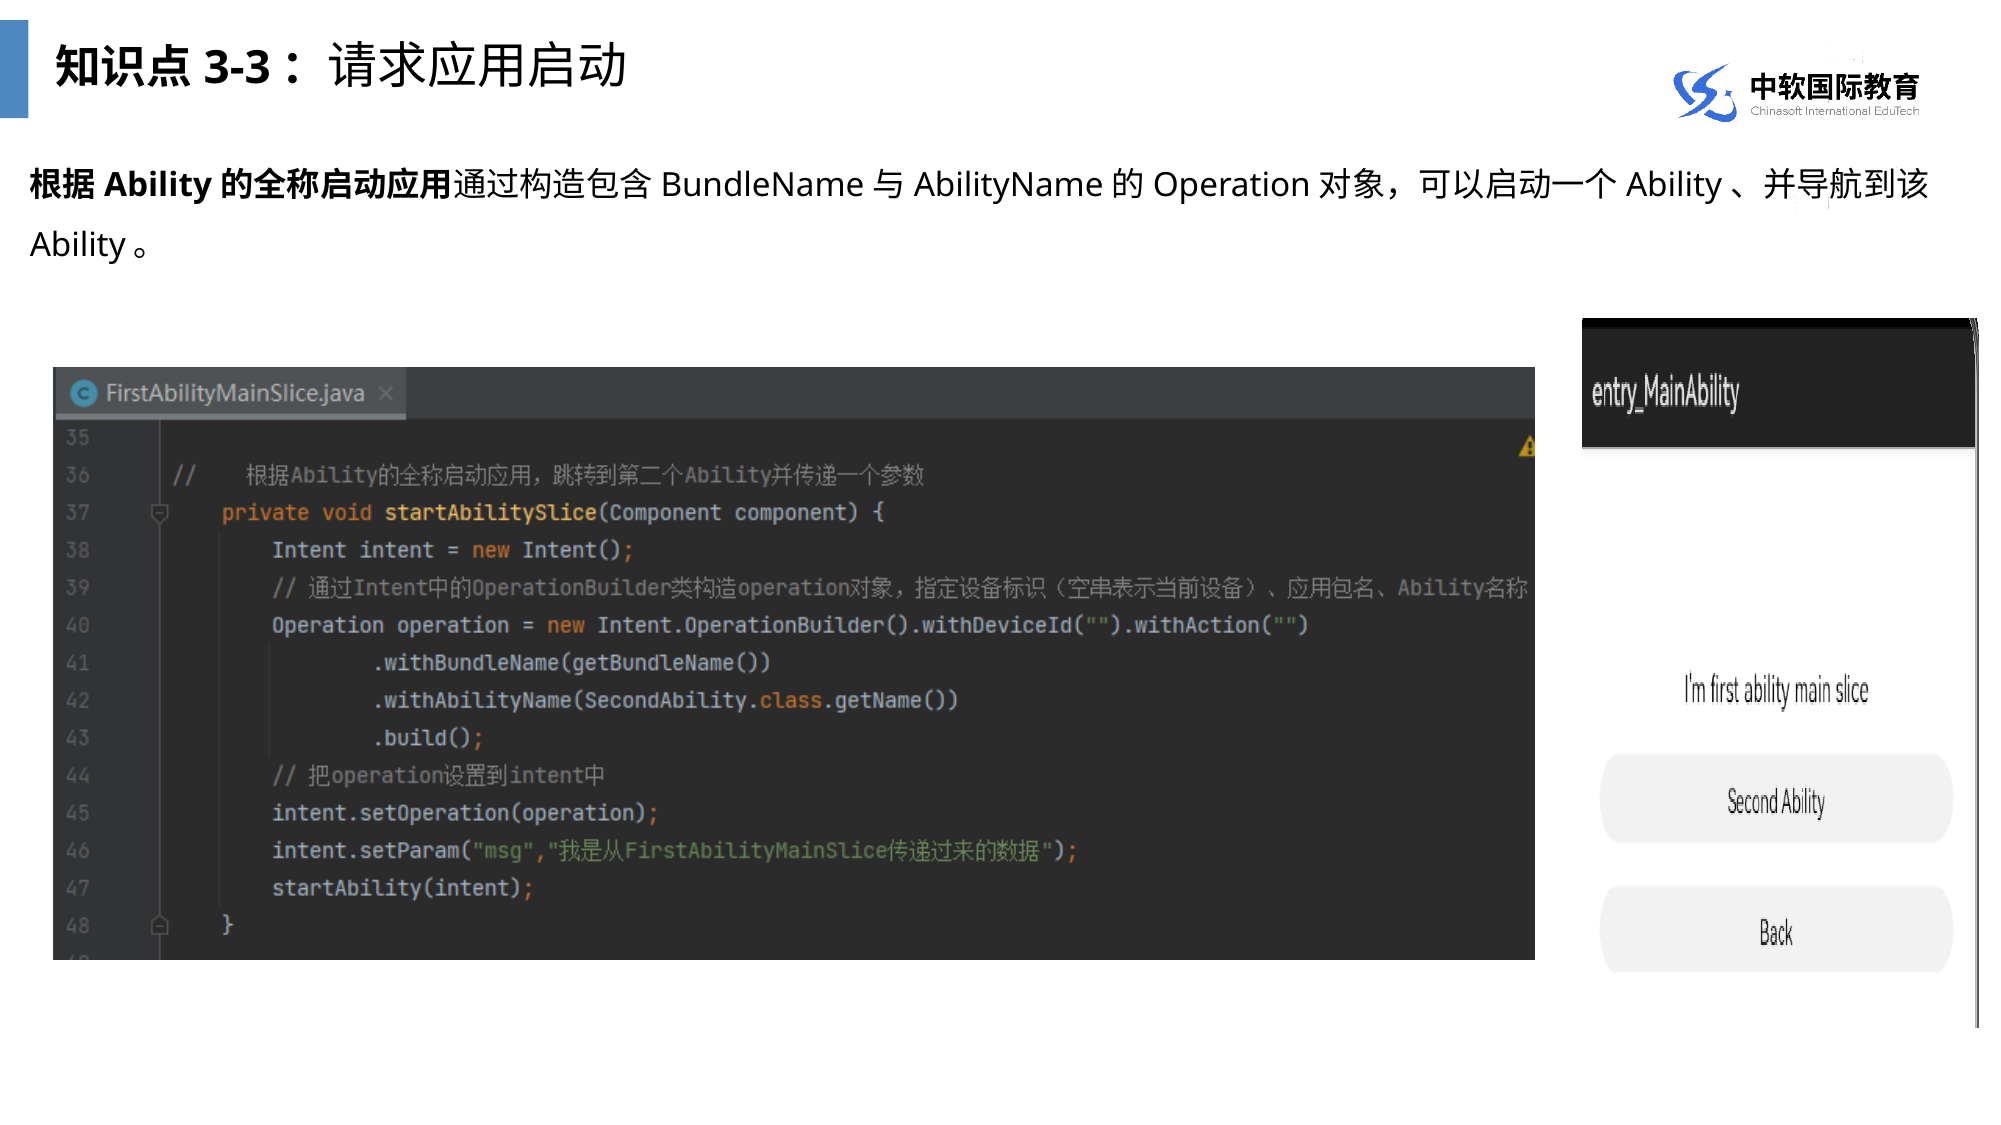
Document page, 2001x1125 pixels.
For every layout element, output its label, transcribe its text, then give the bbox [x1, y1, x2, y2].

picture [53, 367, 1535, 960]
picture [1611, 26, 1981, 147]
text_box 根据Ability的全称启动应用通过构造包含BundleName与AbilityName的Operation对象，可以启动一个Ability、并导航到该Ability。 [15, 136, 1960, 331]
text_box 知识点3-3：请求应用启动 [40, 26, 1105, 101]
picture [1582, 318, 1979, 1028]
